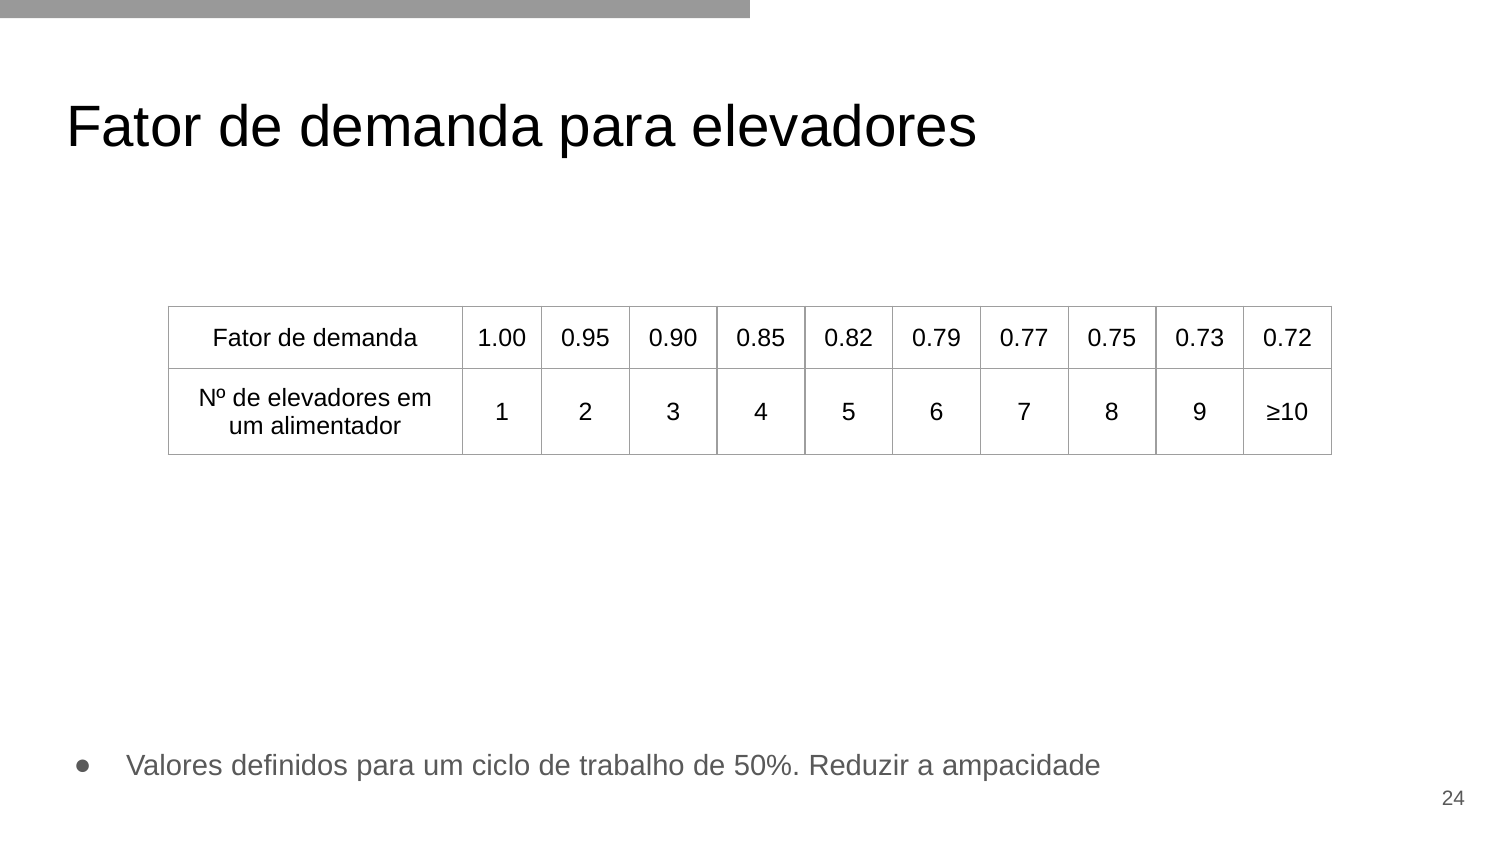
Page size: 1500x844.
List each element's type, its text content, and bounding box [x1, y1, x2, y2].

table_cell 1 [463, 369, 541, 454]
table_header 0.82 [806, 307, 892, 368]
table_header 0.79 [893, 307, 980, 368]
table_header Fator de demanda [169, 307, 462, 368]
text_box [0, 0, 750, 19]
title Fator de demanda para elevadores [51, 72, 1449, 167]
table_cell Nº de elevadores em um alimentador [169, 369, 462, 454]
table_header 0.95 [542, 307, 629, 368]
table_header 0.77 [981, 307, 1068, 368]
table_header 0.73 [1157, 307, 1243, 368]
table_header 0.85 [718, 307, 804, 368]
table_cell 4 [718, 369, 804, 454]
table_cell 7 [981, 369, 1068, 454]
table_cell ≥10 [1244, 369, 1331, 454]
table_cell 3 [630, 369, 716, 454]
slide_number ‹#› [1389, 764, 1480, 830]
table_cell 6 [893, 369, 980, 454]
table_header 1.00 [463, 307, 541, 368]
list Valores definidos para um ciclo de trabalho de 50%. Reduzir a ampacidade [36, 726, 1331, 821]
table_cell 2 [542, 369, 629, 454]
table_header 0.90 [630, 307, 716, 368]
table_cell 8 [1069, 369, 1155, 454]
table_cell 5 [806, 369, 892, 454]
table_cell 9 [1157, 369, 1243, 454]
table_header 0.75 [1069, 307, 1155, 368]
table_header 0.72 [1244, 307, 1331, 368]
